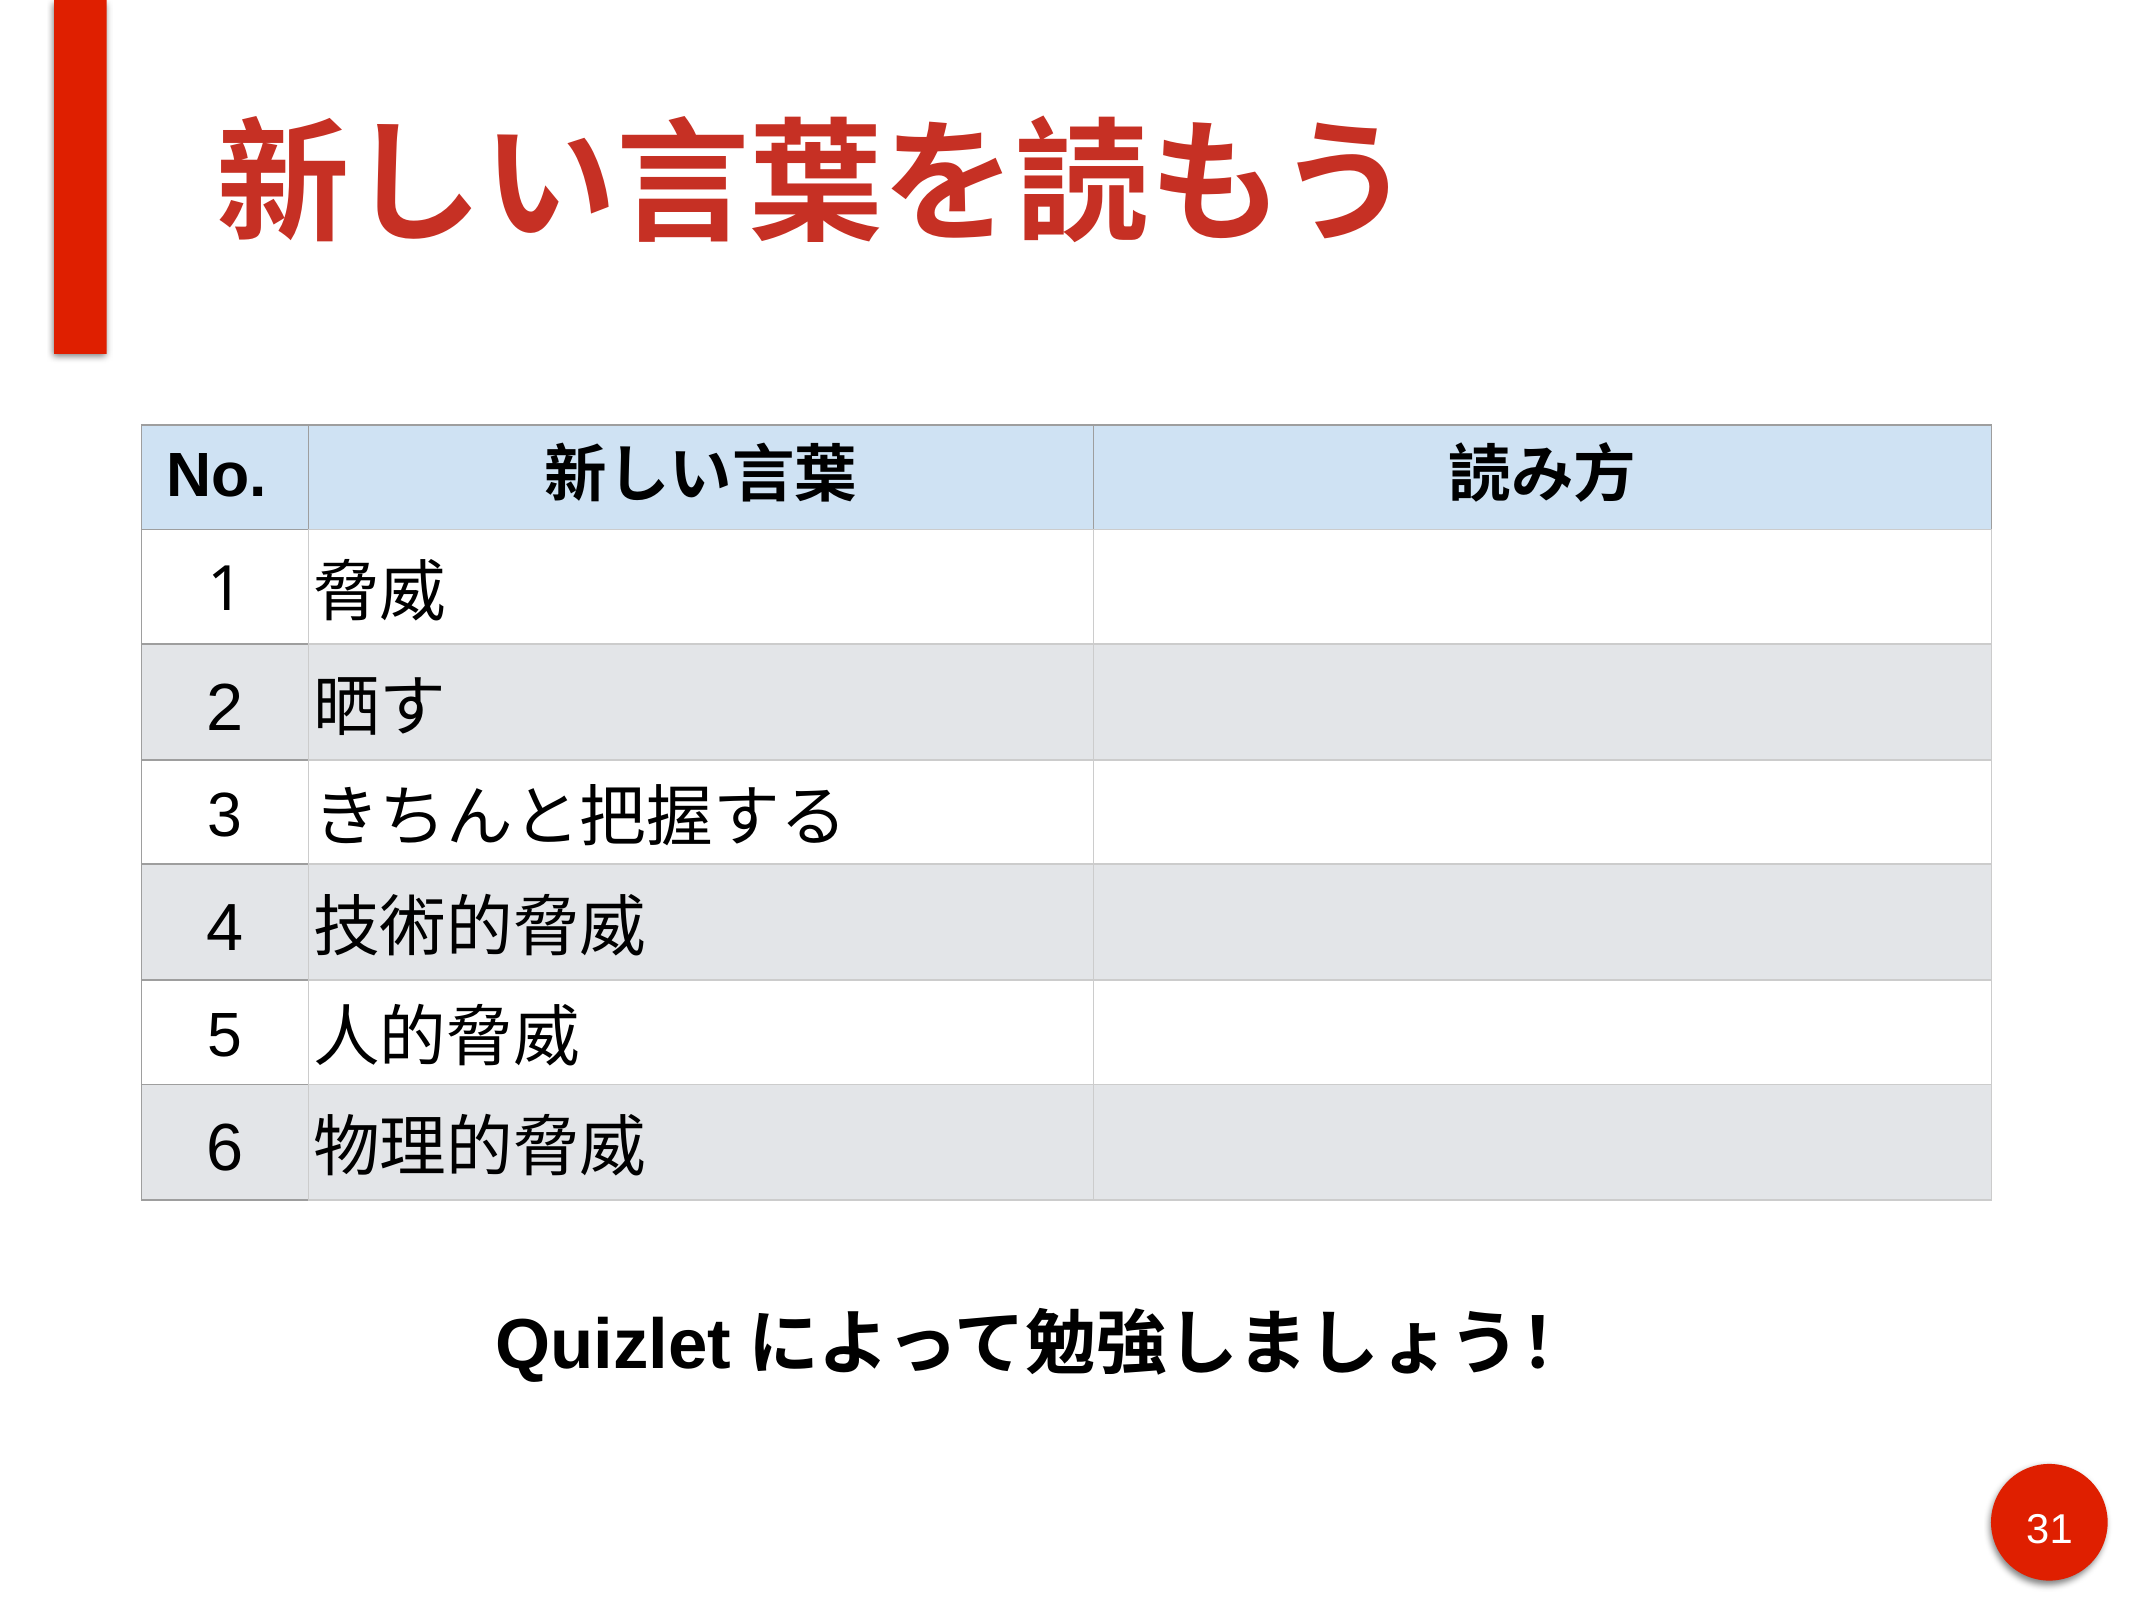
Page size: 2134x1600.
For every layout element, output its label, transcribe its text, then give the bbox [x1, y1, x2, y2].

table_cell 物理的脅威 [309, 1085, 1093, 1199]
table_header No. [142, 426, 308, 529]
table_cell [1094, 1085, 1991, 1199]
table_cell [1094, 981, 1991, 1084]
table_cell 技術的脅威 [309, 865, 1093, 979]
table_cell 6 [142, 1085, 308, 1199]
table_cell 人的脅威 [309, 981, 1093, 1084]
table_cell 4 [142, 865, 308, 979]
table_header 新しい言葉 [309, 426, 1093, 529]
table_cell 晒す [309, 645, 1093, 759]
slide_number 31 [2012, 1493, 2087, 1552]
text_box Quizletによって勉強しましょう！ [480, 1282, 1653, 1398]
table_cell [1094, 530, 1991, 643]
table_header 読み方 [1094, 426, 1991, 529]
table_cell 1 [142, 530, 308, 643]
title 新しい言葉を読もう [208, 18, 2030, 336]
table_cell [1094, 645, 1991, 759]
table_cell 5 [142, 981, 308, 1084]
table_cell [1094, 865, 1991, 979]
table_cell 2 [142, 645, 308, 759]
table_cell 脅威 [309, 530, 1093, 643]
table_cell きちんと把握する [309, 761, 1093, 863]
table_cell 3 [142, 761, 308, 863]
table_cell [1094, 761, 1991, 863]
